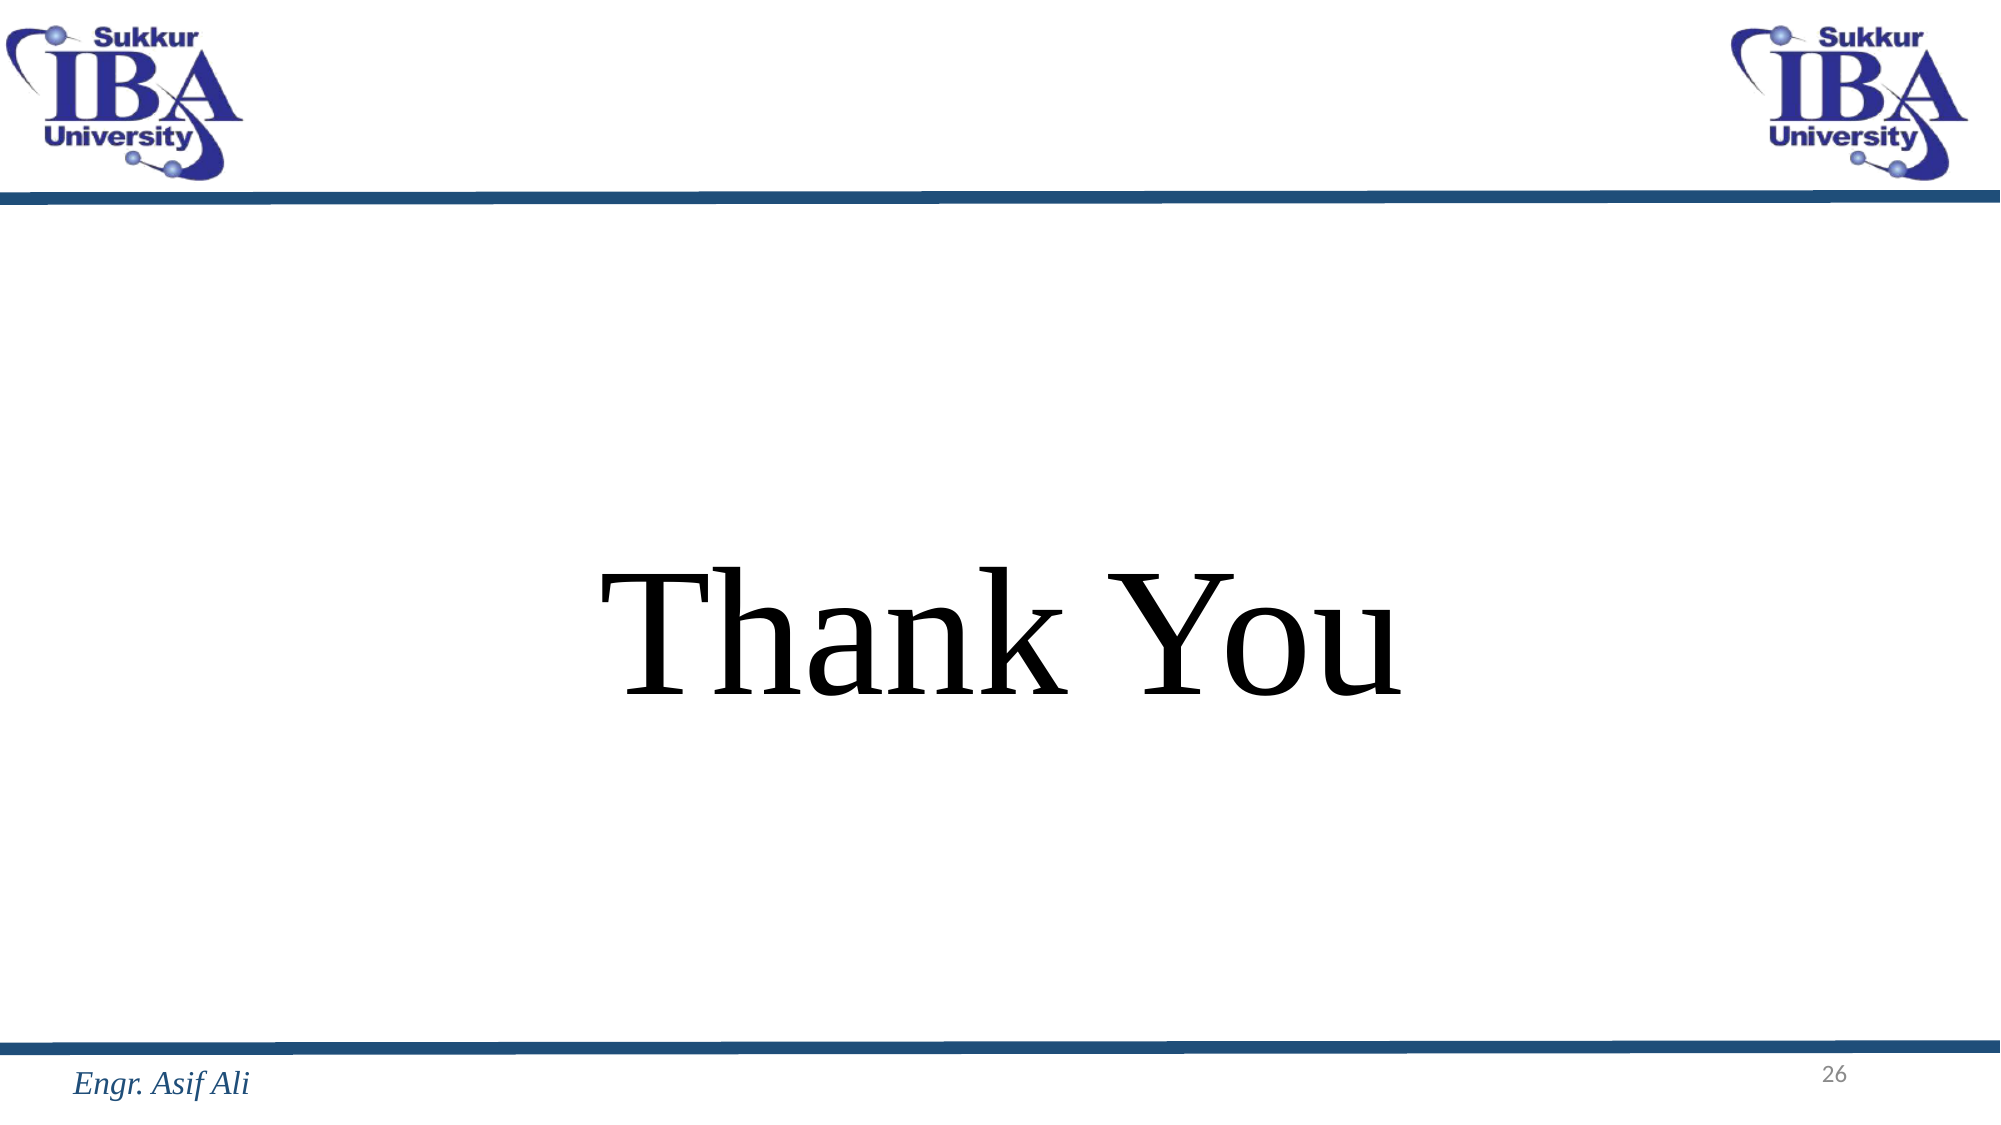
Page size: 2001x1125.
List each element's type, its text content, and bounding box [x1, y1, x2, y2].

slide_number 26 [1412, 1042, 1863, 1046]
text_box Engr. Asif Ali [58, 1051, 430, 1112]
picture [1724, 0, 1998, 196]
picture [0, 0, 273, 196]
slide_number 26 [1412, 1049, 1863, 1103]
text_box Thank You [136, 503, 1869, 739]
